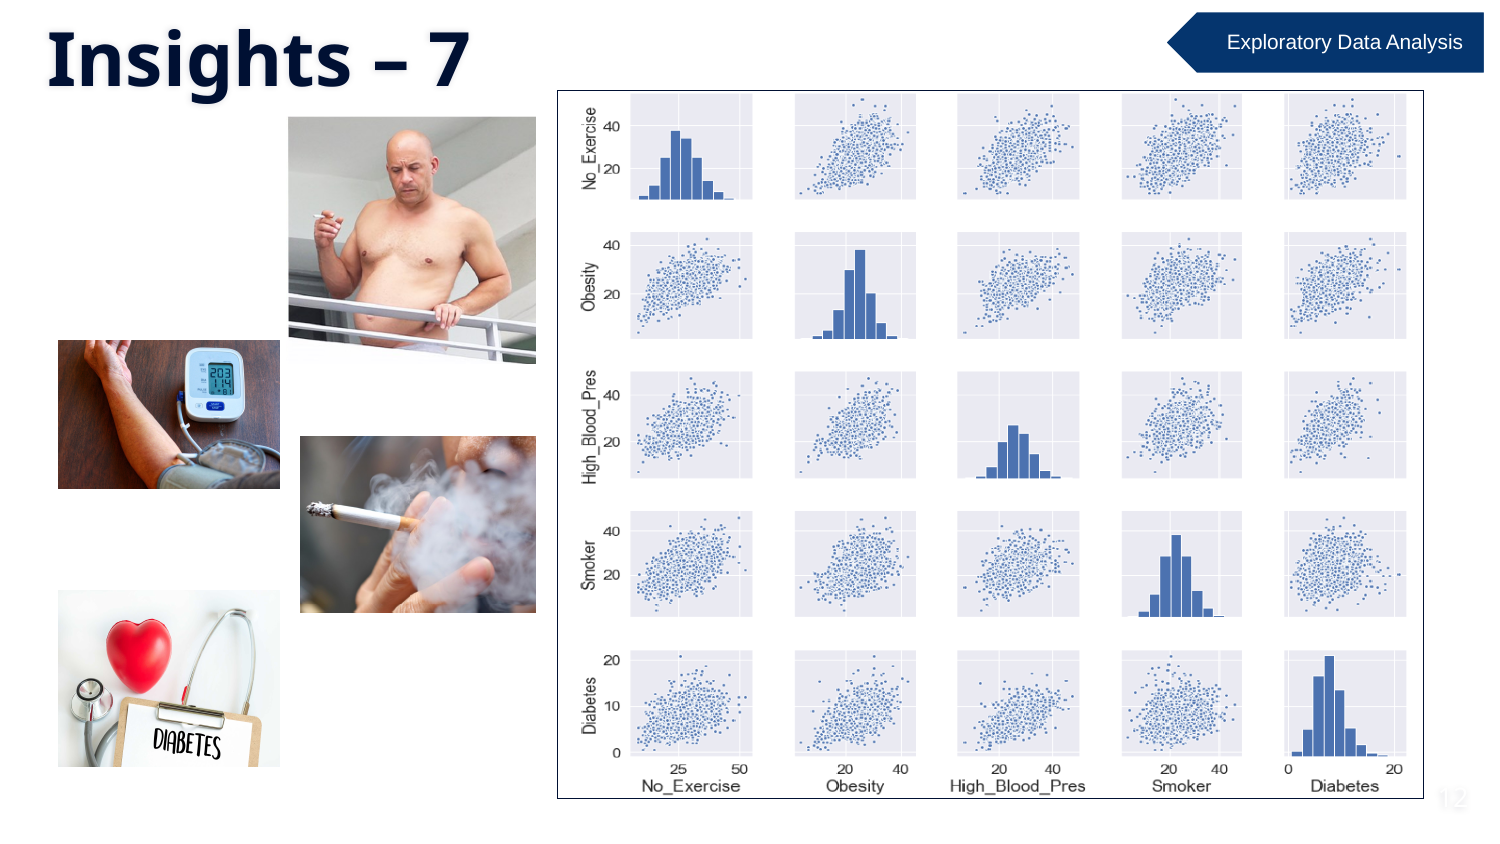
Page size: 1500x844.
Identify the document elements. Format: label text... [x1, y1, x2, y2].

text_box Insights – 7 [47, 8, 1379, 117]
slide_number 12 [1378, 766, 1469, 832]
picture [300, 436, 537, 613]
picture [57, 590, 280, 767]
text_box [1163, 9, 1487, 75]
picture [556, 89, 1424, 800]
picture [58, 340, 280, 489]
picture [285, 116, 537, 364]
